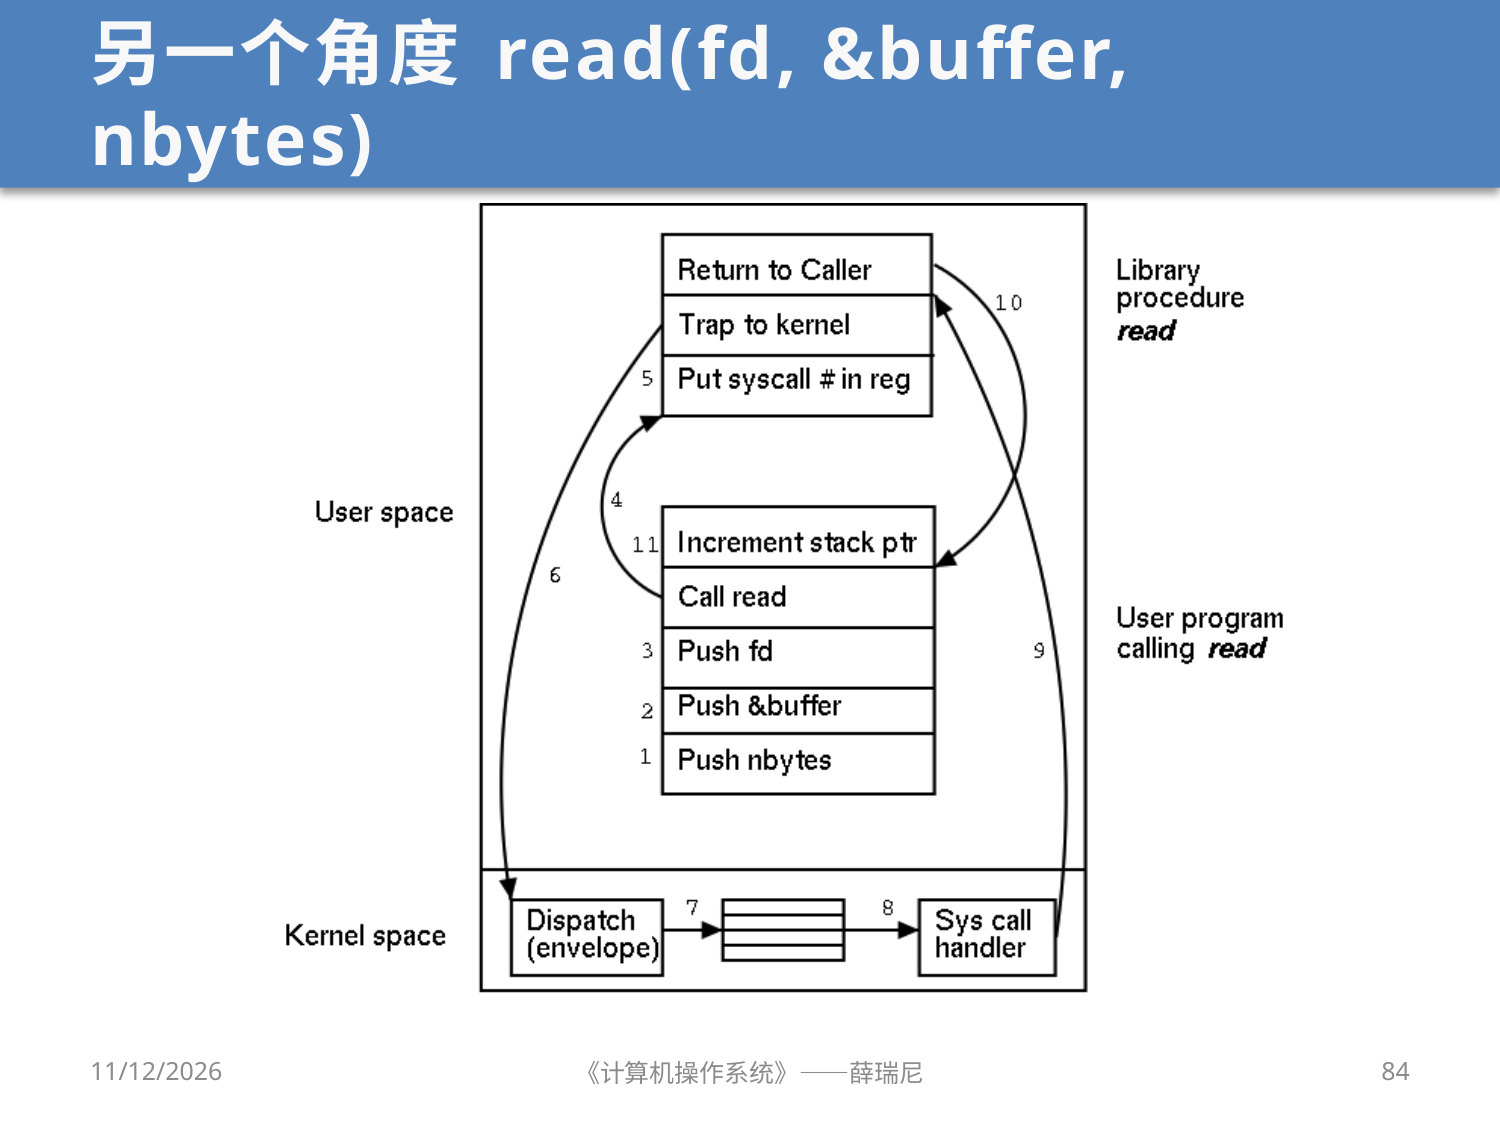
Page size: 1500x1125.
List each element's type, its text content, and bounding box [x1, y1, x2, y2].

title 另一个角度 read(fd, &buffer, nbytes) [75, 0, 1425, 188]
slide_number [75, 1042, 425, 1103]
footer 《计算机操作系统》——薛瑞尼 [512, 1042, 988, 1103]
slide_number 84 [1074, 1042, 1425, 1103]
picture [285, 203, 1286, 1009]
